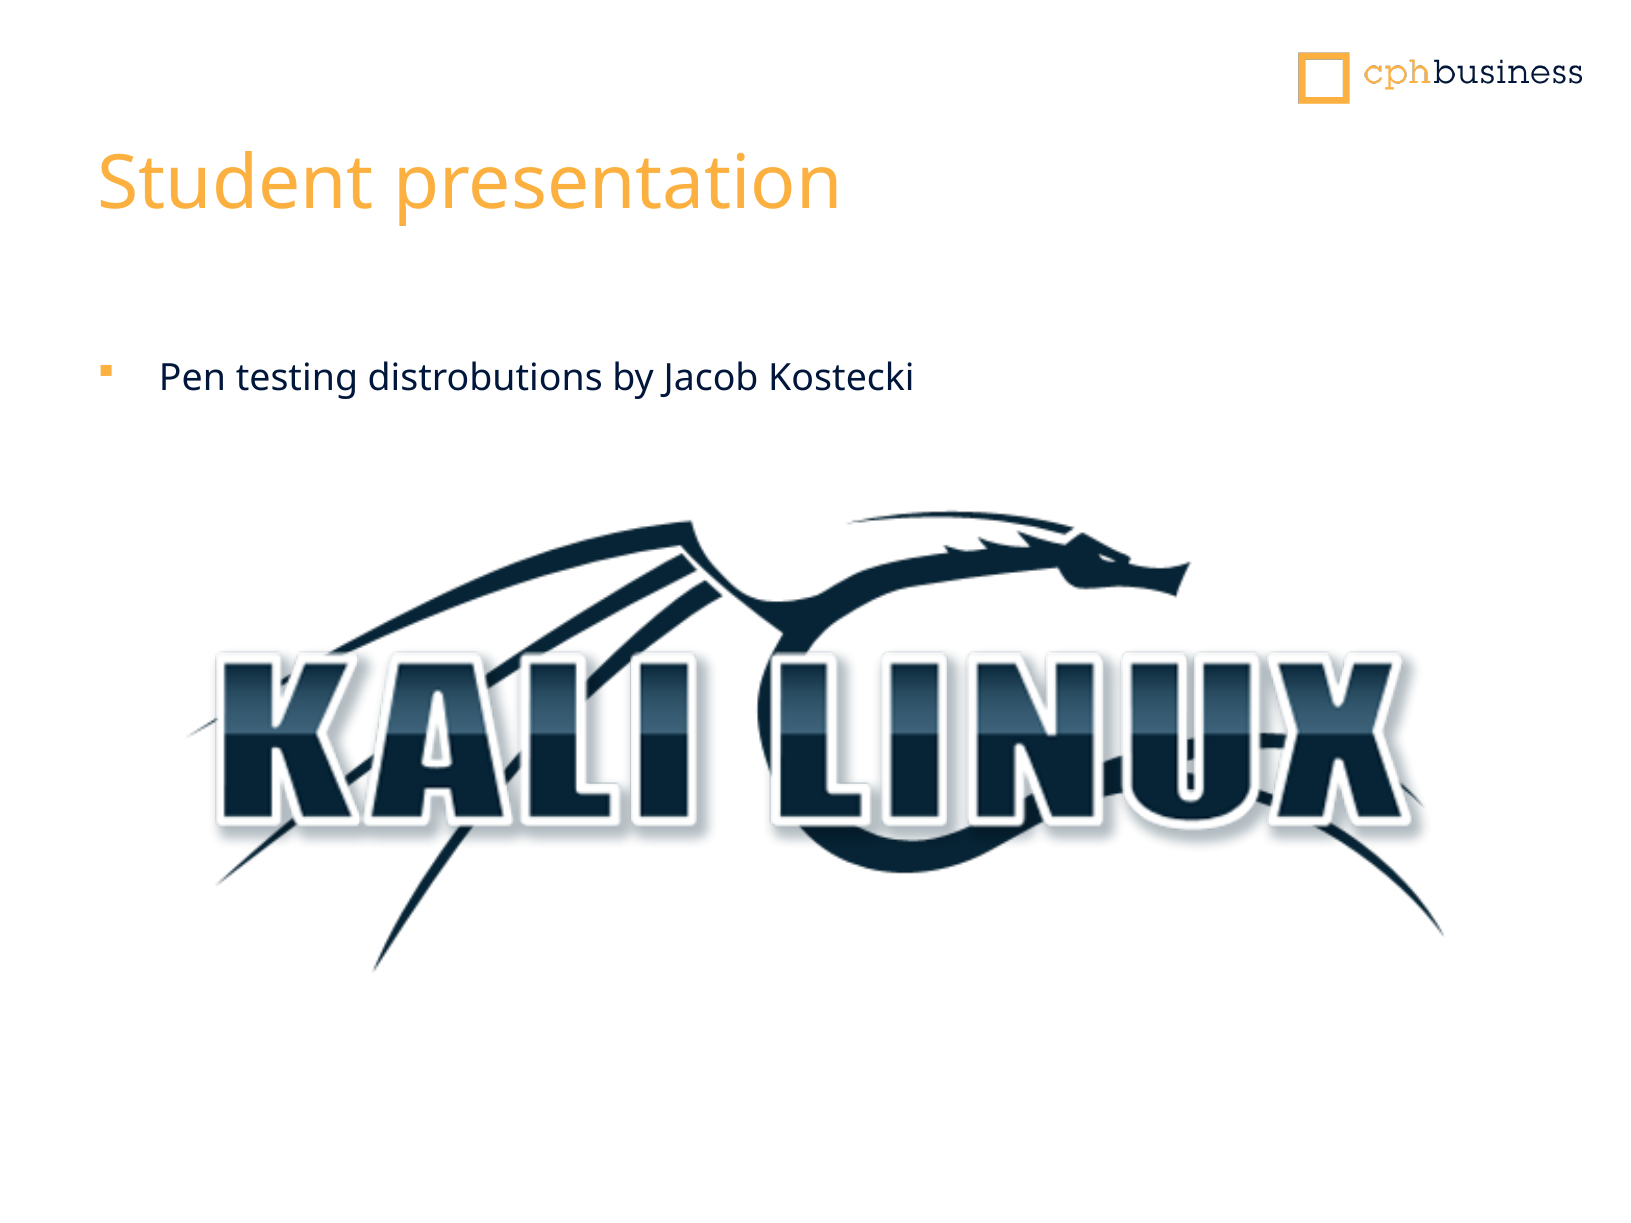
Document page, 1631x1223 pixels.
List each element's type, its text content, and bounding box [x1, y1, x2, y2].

title Student presentation [81, 125, 1549, 330]
list Pen testing distrobutions by Jacob Kostecki [81, 345, 1549, 1128]
picture [137, 403, 1492, 1082]
picture [1247, 1, 1631, 155]
